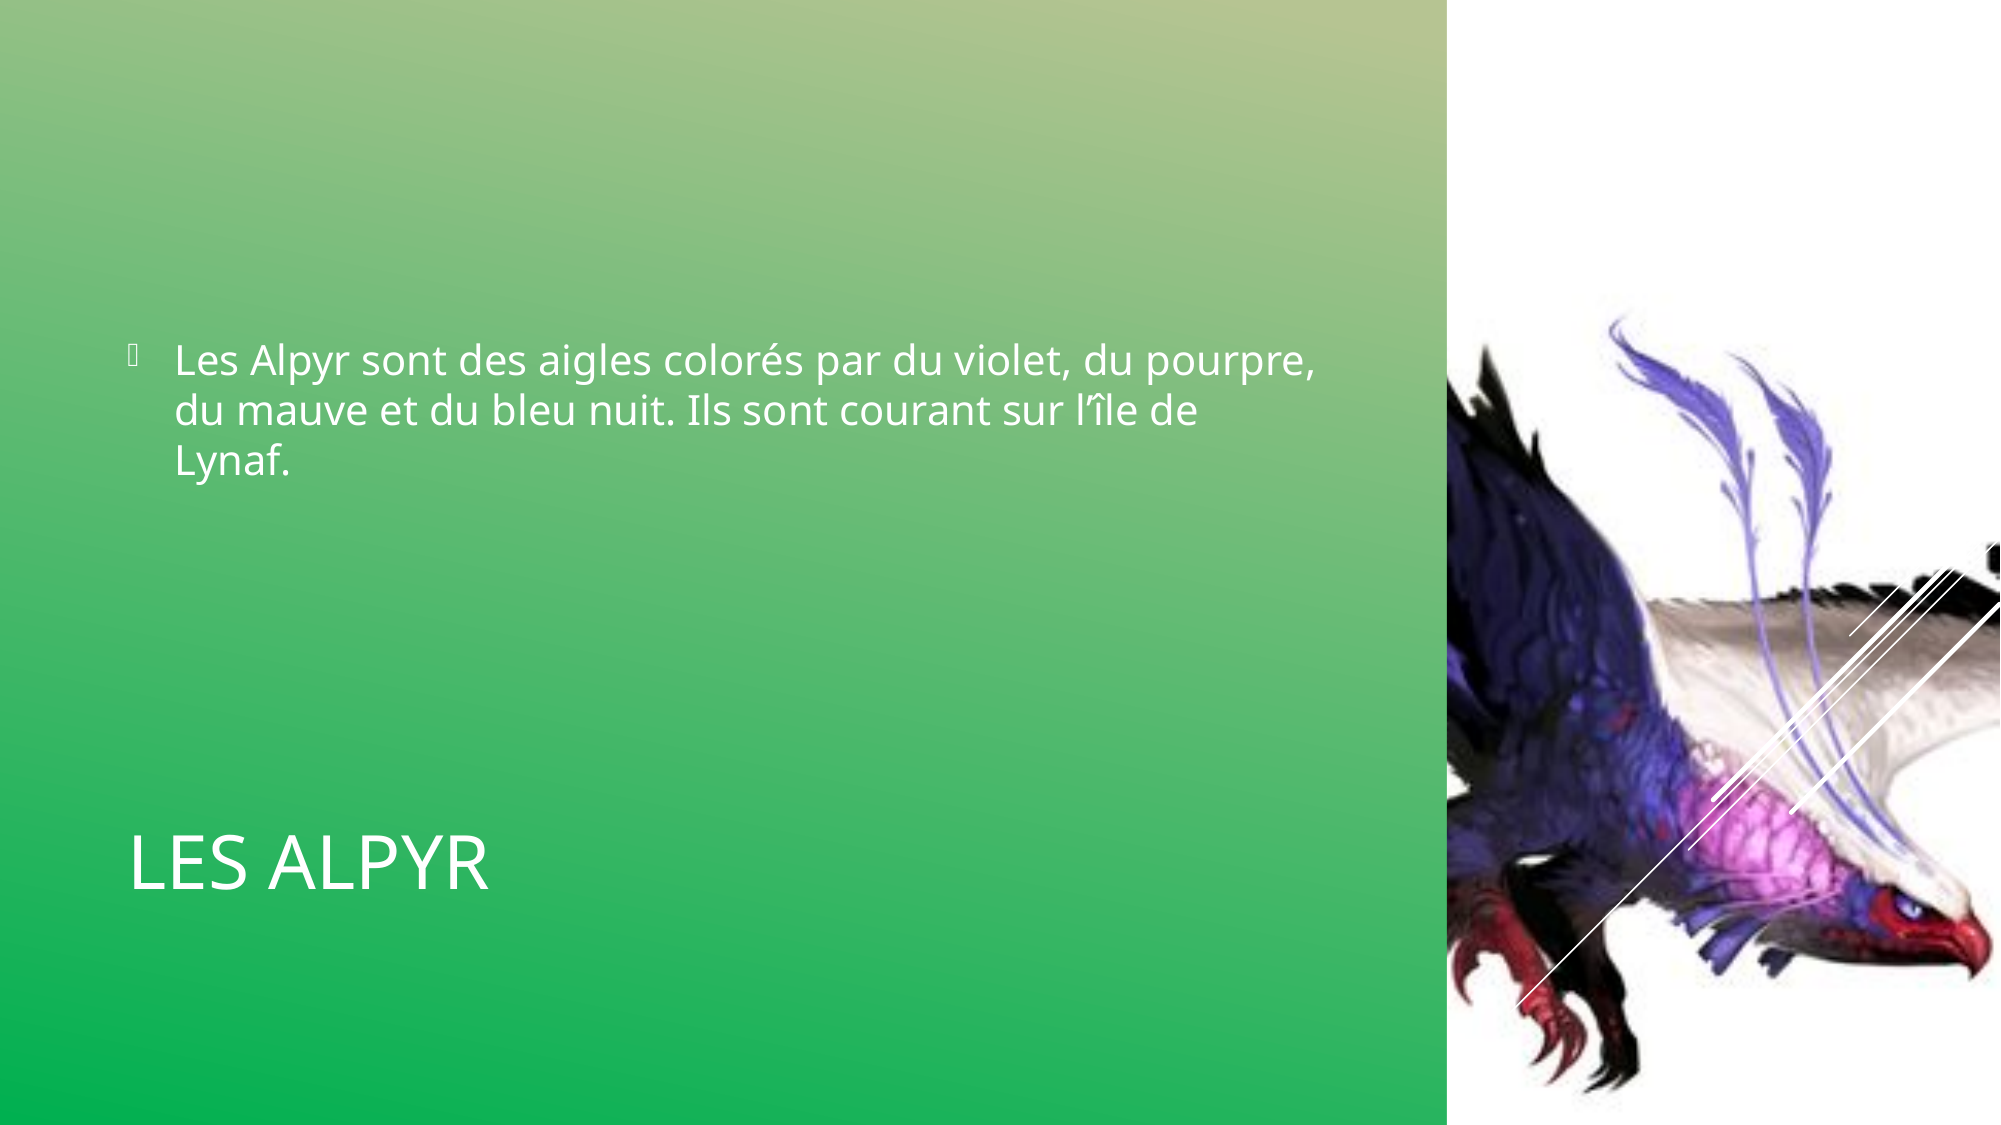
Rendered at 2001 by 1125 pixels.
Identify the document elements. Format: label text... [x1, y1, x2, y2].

text_box [0, 0, 1446, 1125]
list Les Alpyr sont des aigles colorés par du violet, du pourpre, du mauve et du bleu nuit. Ils sont courant sur l’île de Lynaf. [112, 112, 1342, 706]
picture [1446, 0, 2000, 1125]
title Les Alpyr [112, 736, 1350, 984]
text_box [1510, 485, 2000, 1013]
